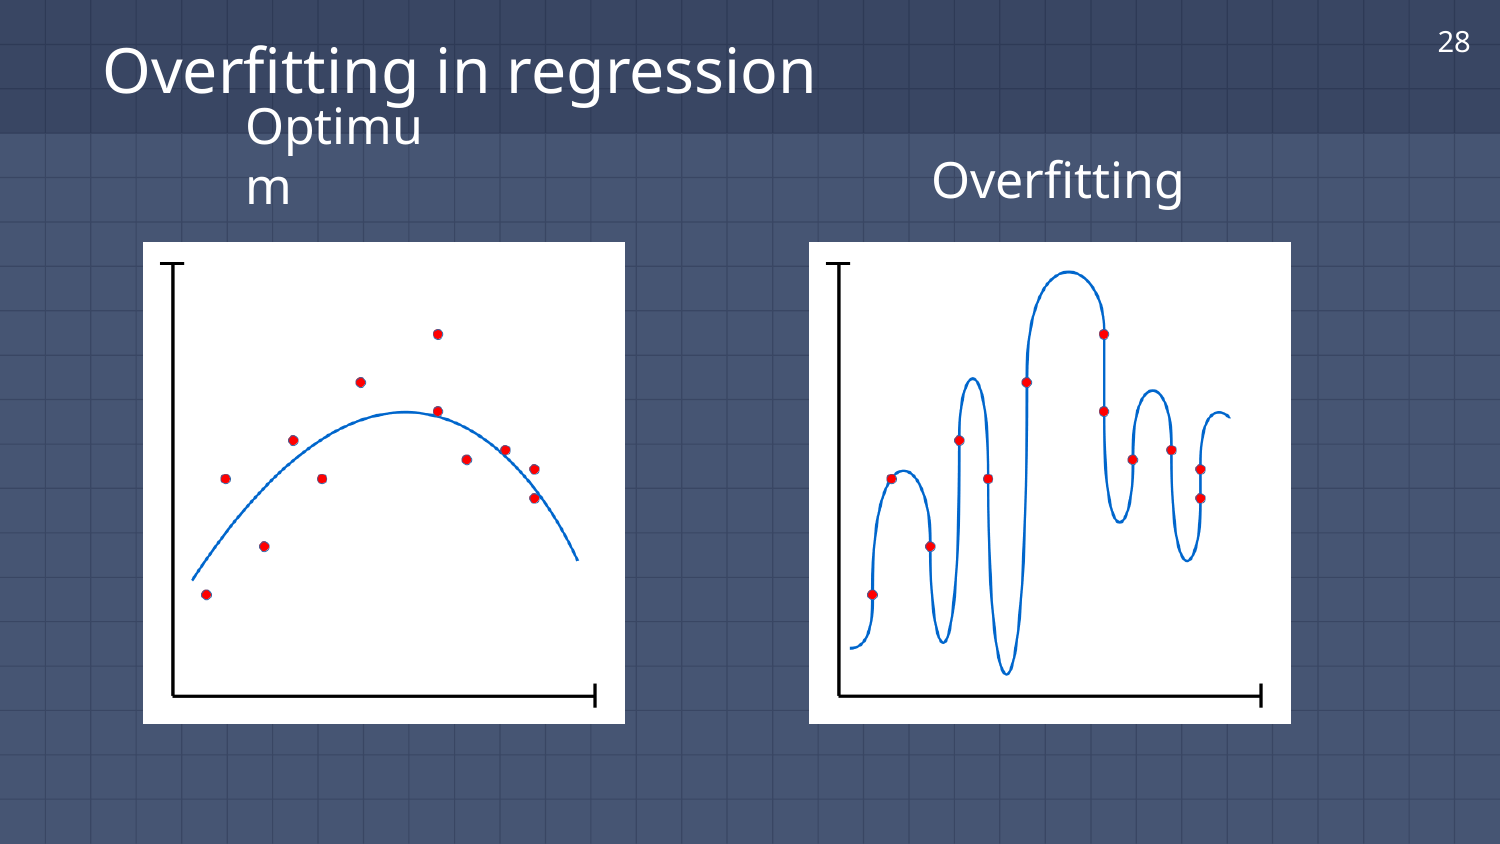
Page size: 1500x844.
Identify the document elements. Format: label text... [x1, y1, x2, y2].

title Overfitting [916, 126, 1285, 224]
title Overfitting in regression [87, 3, 1308, 122]
slide_number ‹#› [1408, 0, 1500, 88]
title Optimum [230, 133, 465, 230]
picture [142, 241, 625, 724]
picture [809, 241, 1291, 724]
